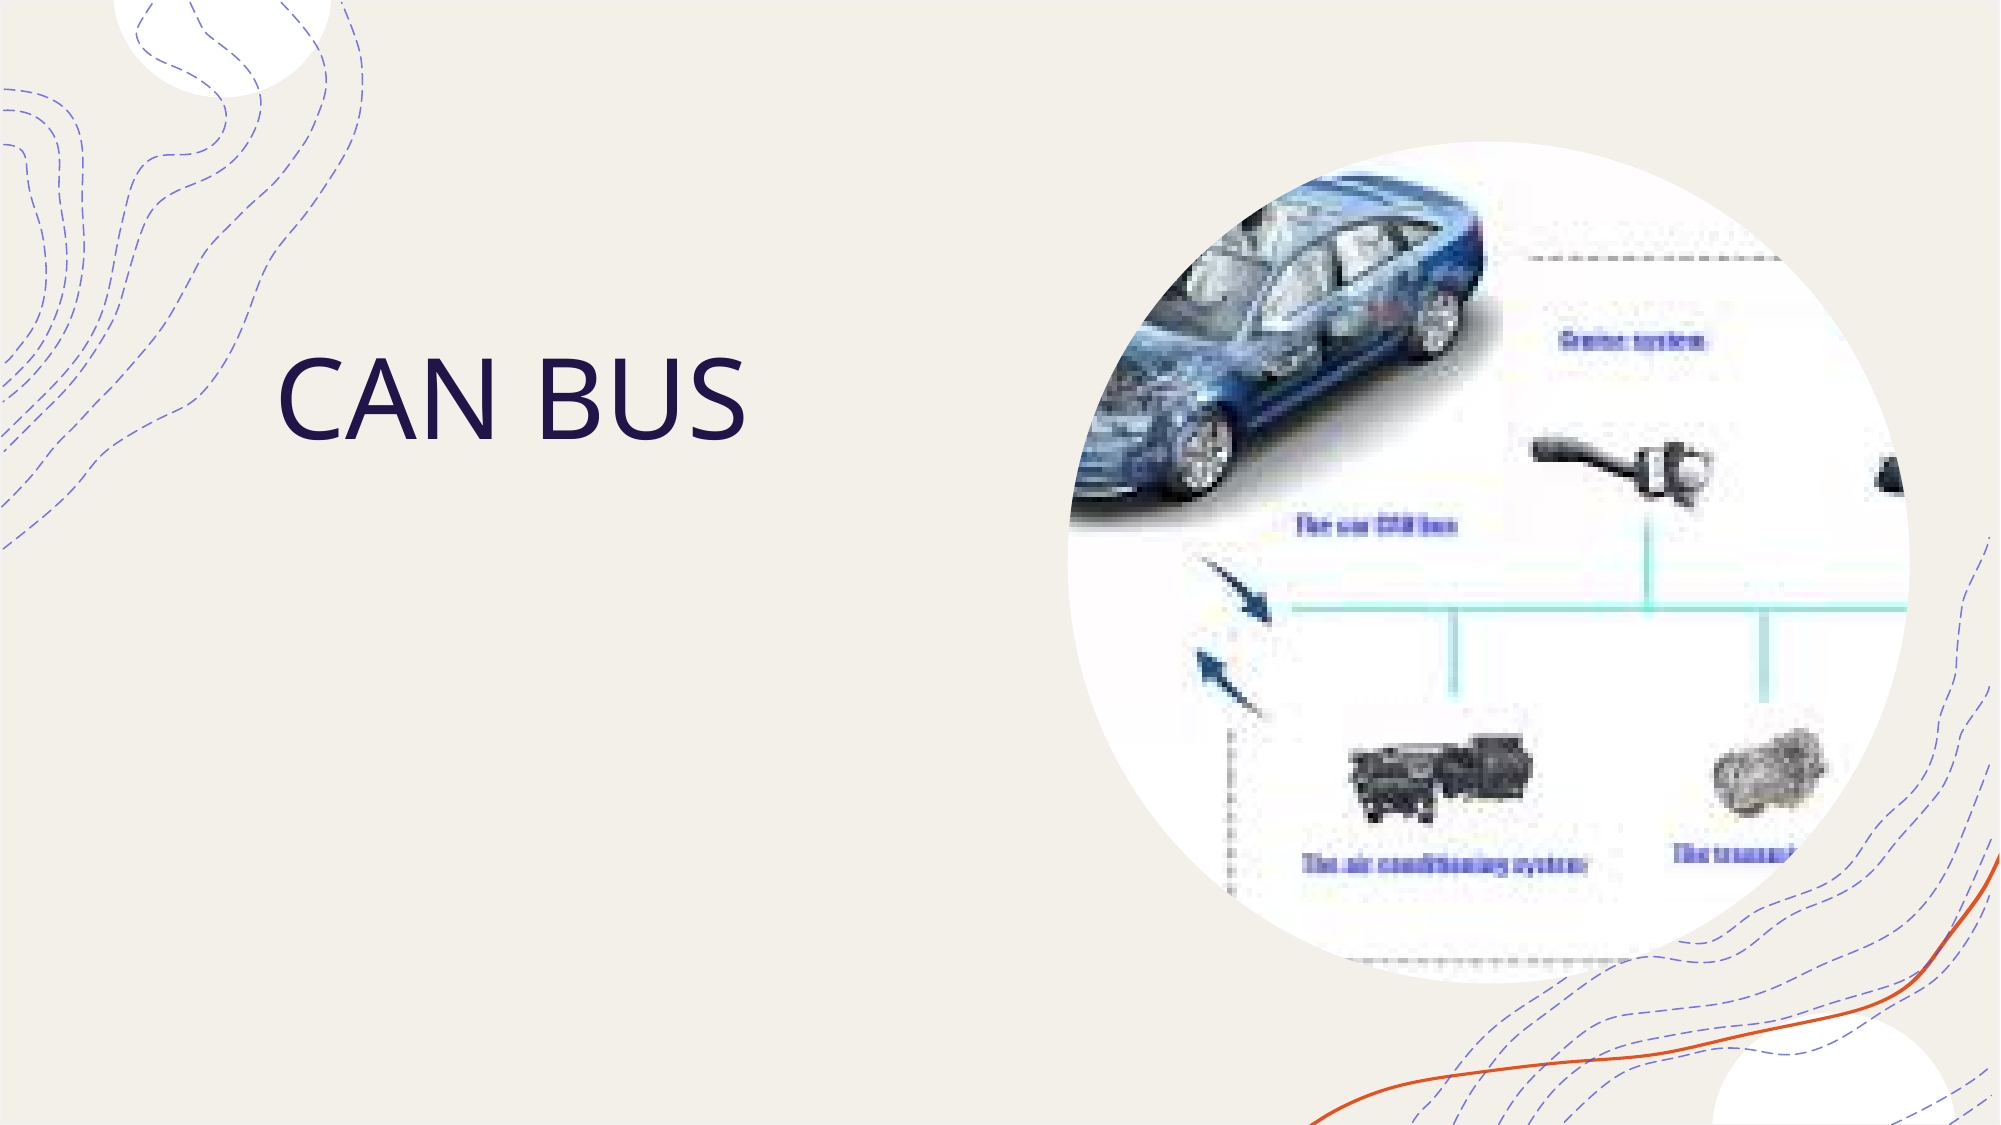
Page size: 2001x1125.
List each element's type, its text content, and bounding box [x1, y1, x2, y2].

picture [1067, 141, 1910, 984]
title CAN BUS [259, 250, 801, 875]
